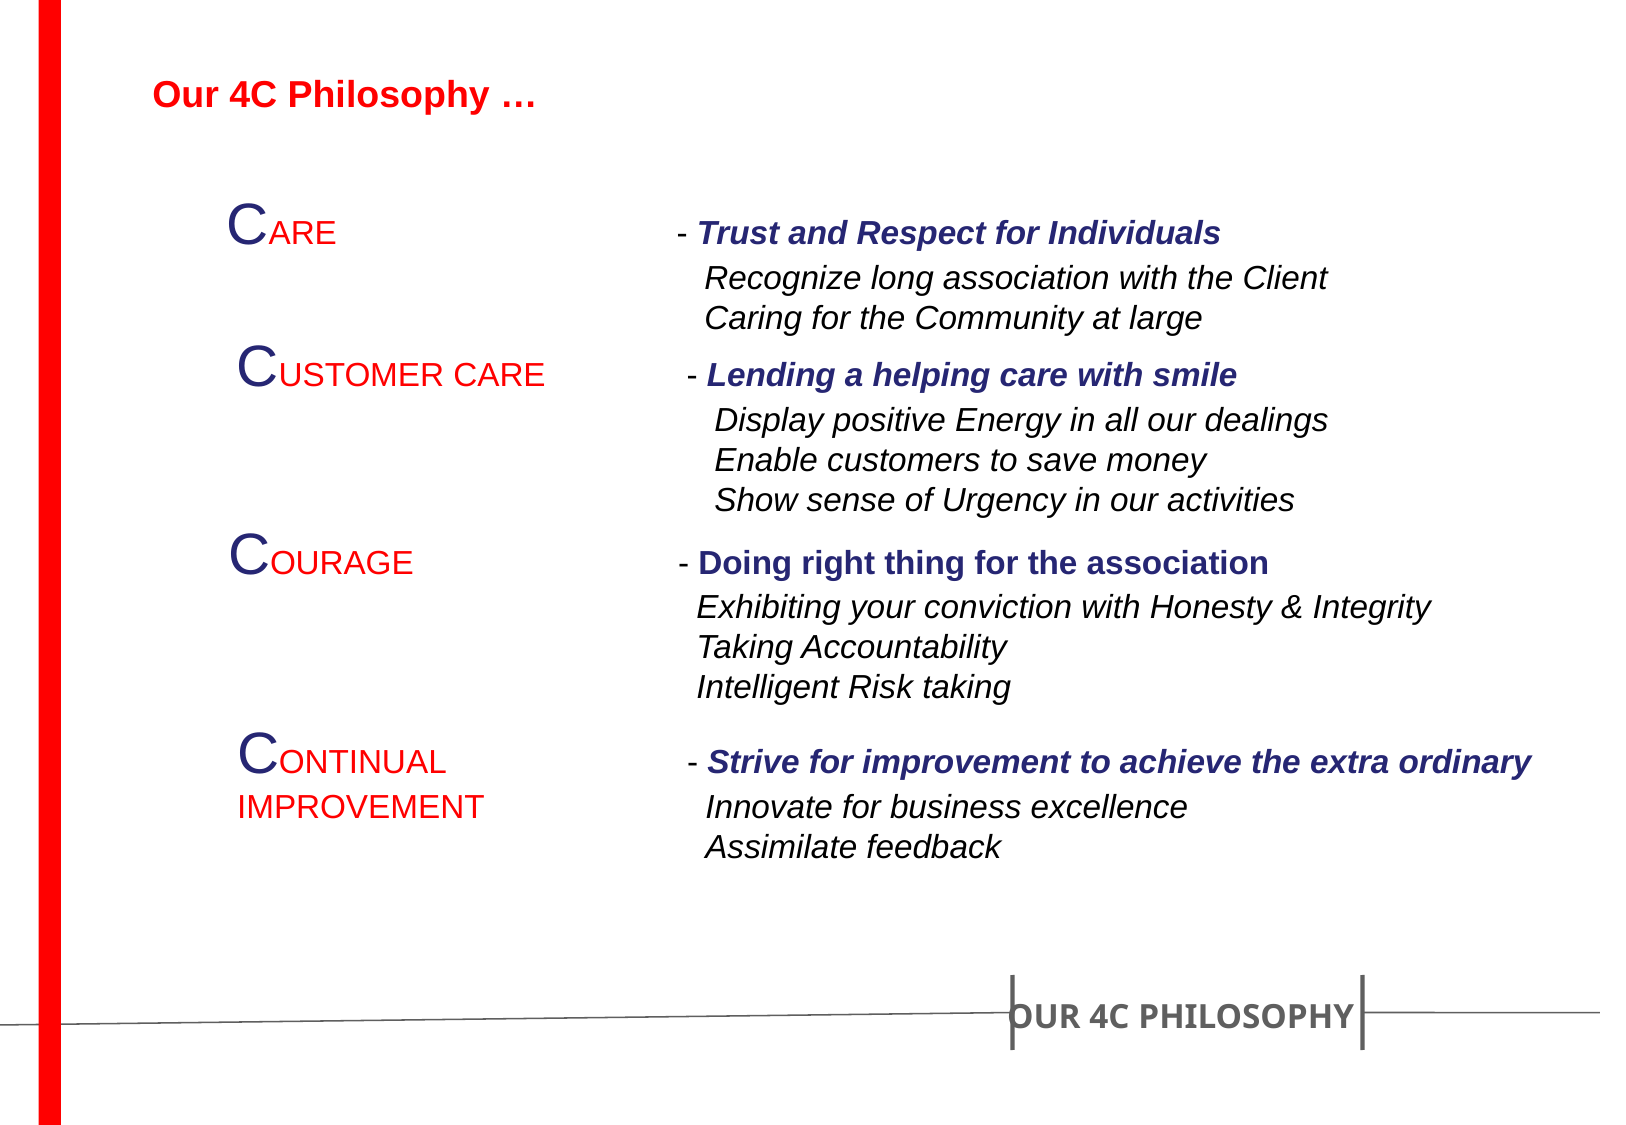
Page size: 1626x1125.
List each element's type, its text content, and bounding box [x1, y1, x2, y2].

text_box CUSTOMER CARE - Lending a helping care with smile Display positive Energy in all our dealings Enable customers to save money Show sense of Urgency in our activities [221, 320, 1345, 508]
text_box Our 4C Philosophy … [137, 62, 863, 123]
text_box CARE - Trust and Respect for Individuals Recognize long association with the Client Caring for the Community at large [211, 178, 1344, 344]
text_box OUR 4C PHILOSOPHY [992, 987, 1370, 1043]
text_box CONTINUAL - Strive for improvement to achieve the extra ordinary IMPROVEMENT Innovate for business excellence Assimilate feedback [222, 708, 1548, 873]
text_box [38, 0, 61, 1125]
text_box COURAGE - Doing right thing for the association Exhibiting your conviction with Honesty & Integrity Taking Accountability Intelligent Risk taking [213, 508, 1594, 713]
